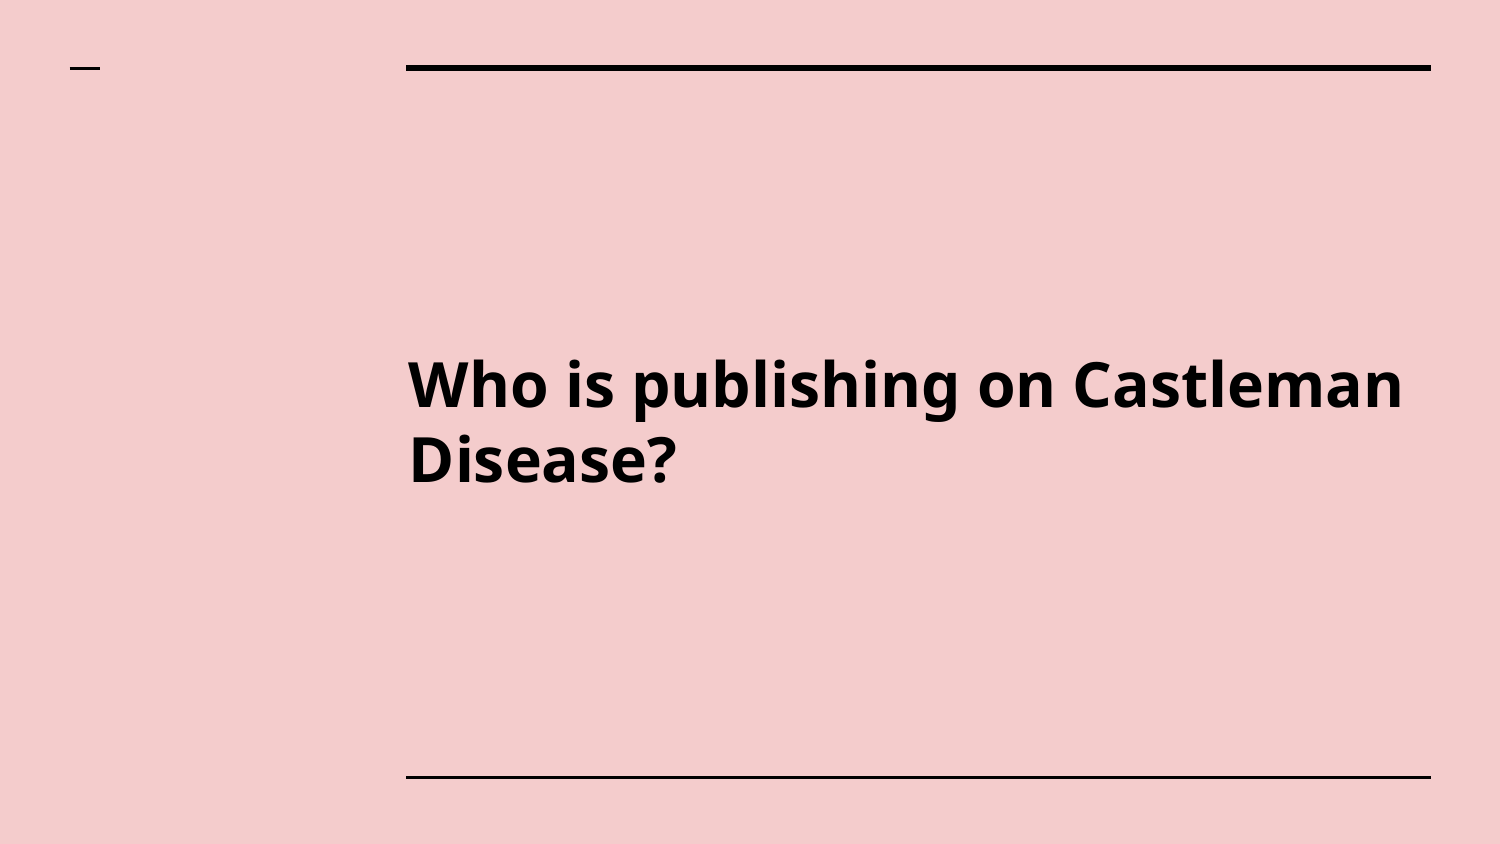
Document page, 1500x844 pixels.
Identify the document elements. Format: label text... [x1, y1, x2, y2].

title Who is publishing on Castleman Disease? [393, 329, 1431, 605]
